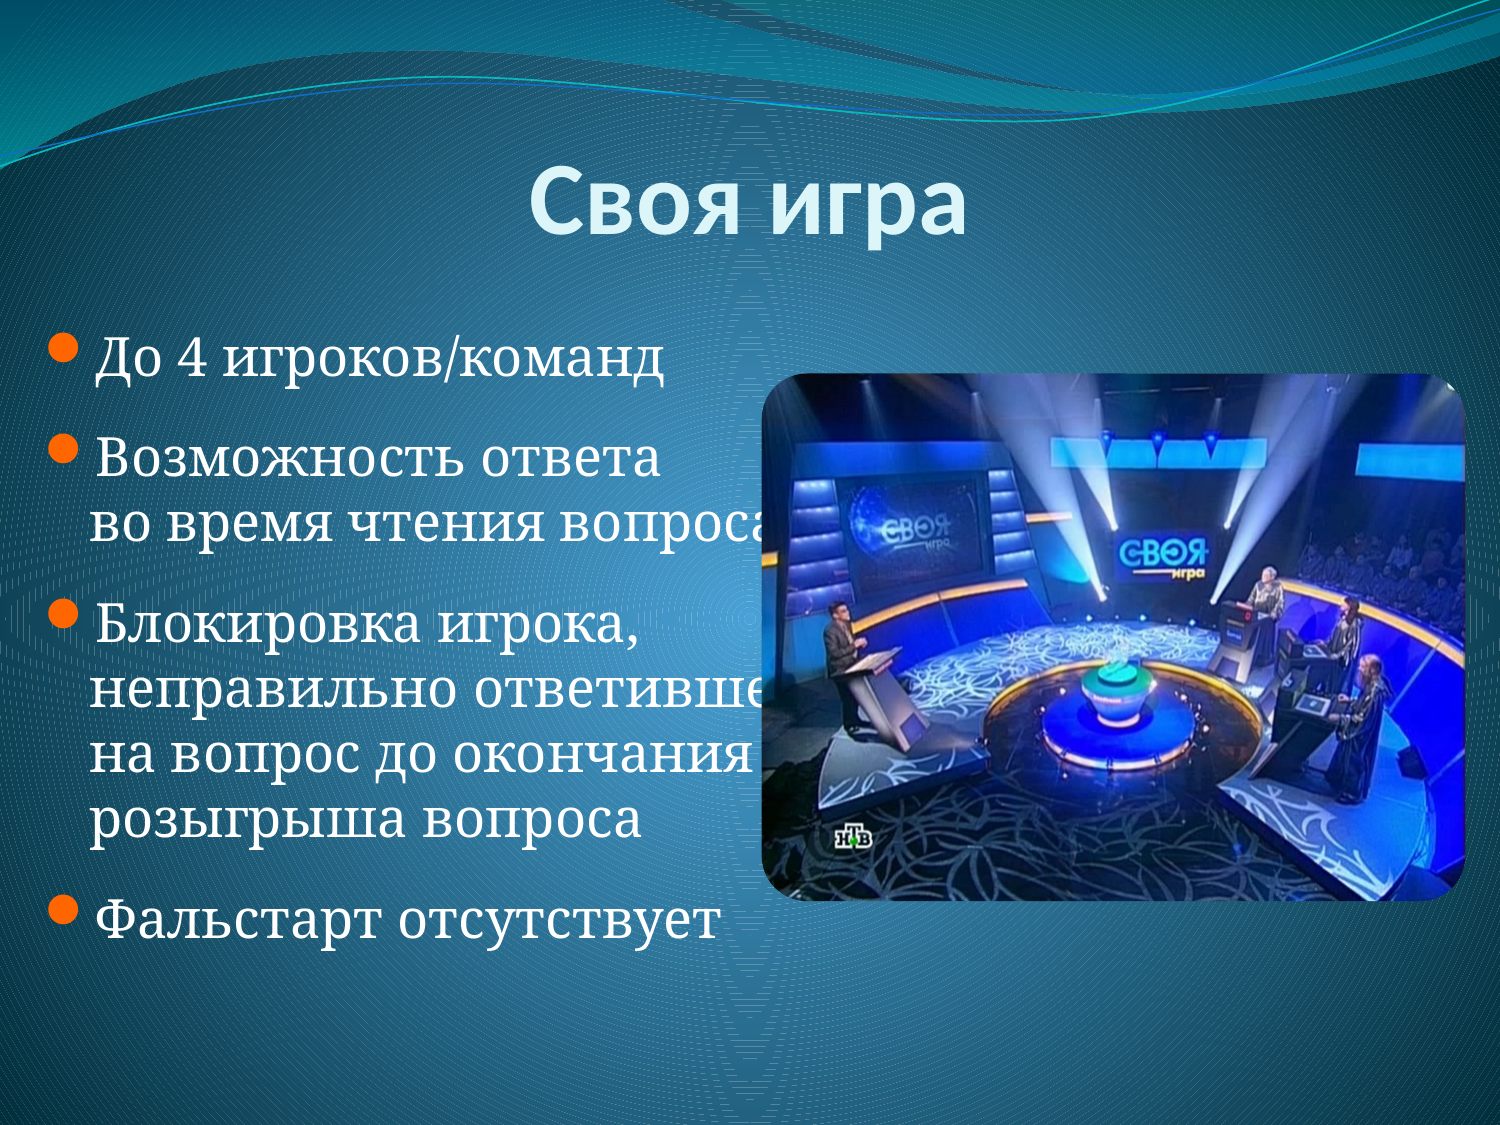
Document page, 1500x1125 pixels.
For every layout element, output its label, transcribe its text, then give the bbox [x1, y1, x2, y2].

text_box Пульты игрока [754, 374, 761, 728]
title Своя игра [0, 138, 1500, 256]
list До 4 игроков/команд Возможность ответа во время чтения вопроса Блокировка игрока, неправильно ответившего на вопрос до окончания розыгрыша вопроса Фальстарт отсутствует [29, 314, 1378, 728]
picture [761, 373, 1466, 902]
